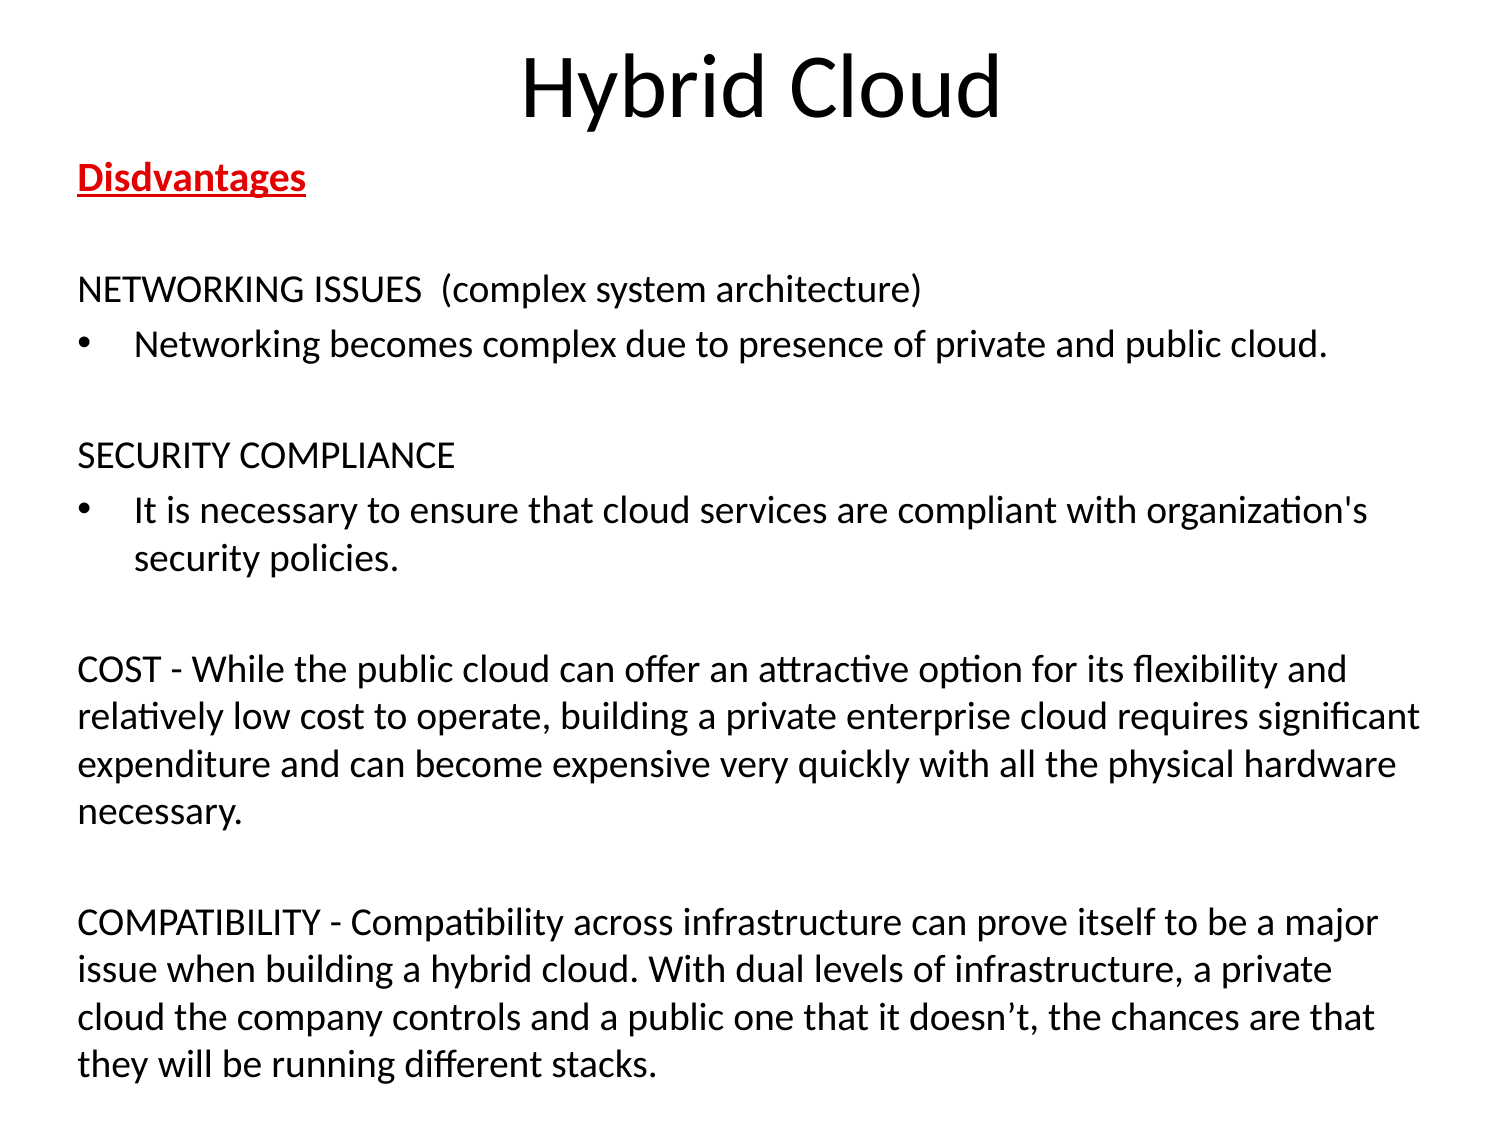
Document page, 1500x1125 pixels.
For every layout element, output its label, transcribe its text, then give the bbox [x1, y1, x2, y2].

title Hybrid Cloud [87, 12, 1438, 141]
list Disdvantages NETWORKING ISSUES (complex system architecture) Networking becomes complex due to presence of private and public cloud. SECURITY COMPLIANCE It is necessary to ensure that cloud services are compliant with organization's security policies. COST - While the public cloud can offer an attractive option for its flexibility and relatively low cost to operate, building a private enterprise cloud requires significant expenditure and can become expensive very quickly with all the physical hardware necessary. COMPATIBILITY - Compatibility across infrastructure can prove itself to be a major issue when building a hybrid cloud. With dual levels of infrastructure, a private cloud the company controls and a public one that it doesn’t, the chances are that they will be running different stacks. [62, 141, 1438, 943]
